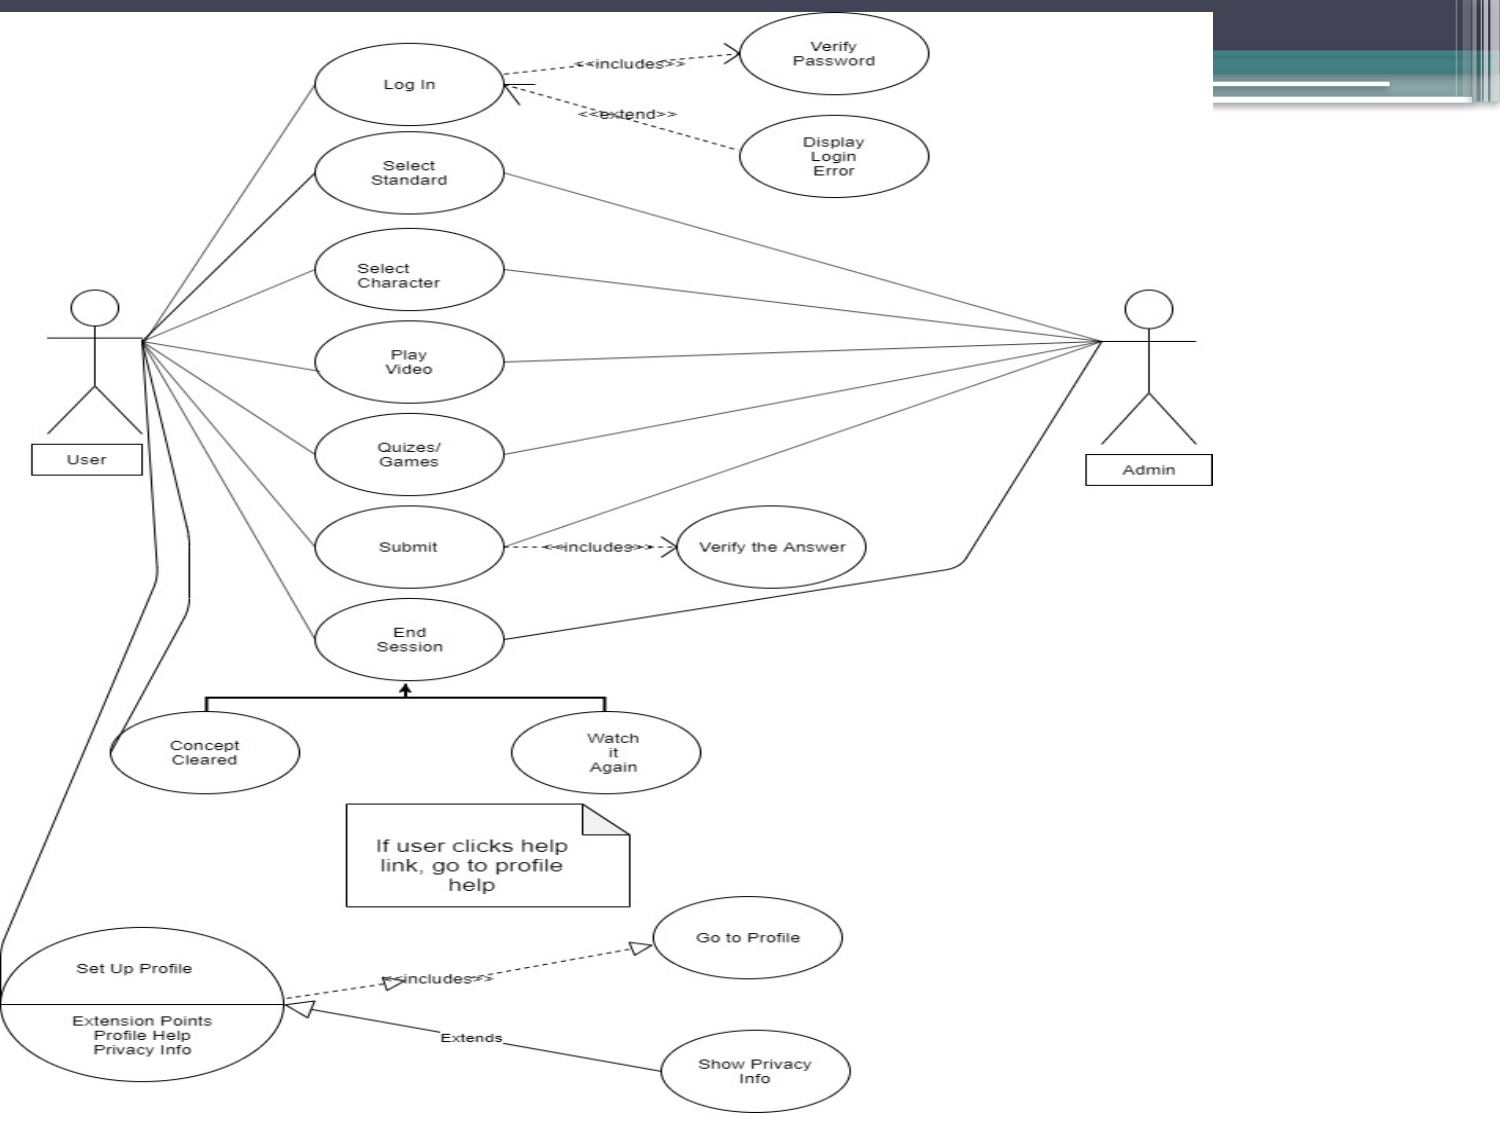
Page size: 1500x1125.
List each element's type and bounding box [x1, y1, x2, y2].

picture [0, 12, 1213, 1113]
